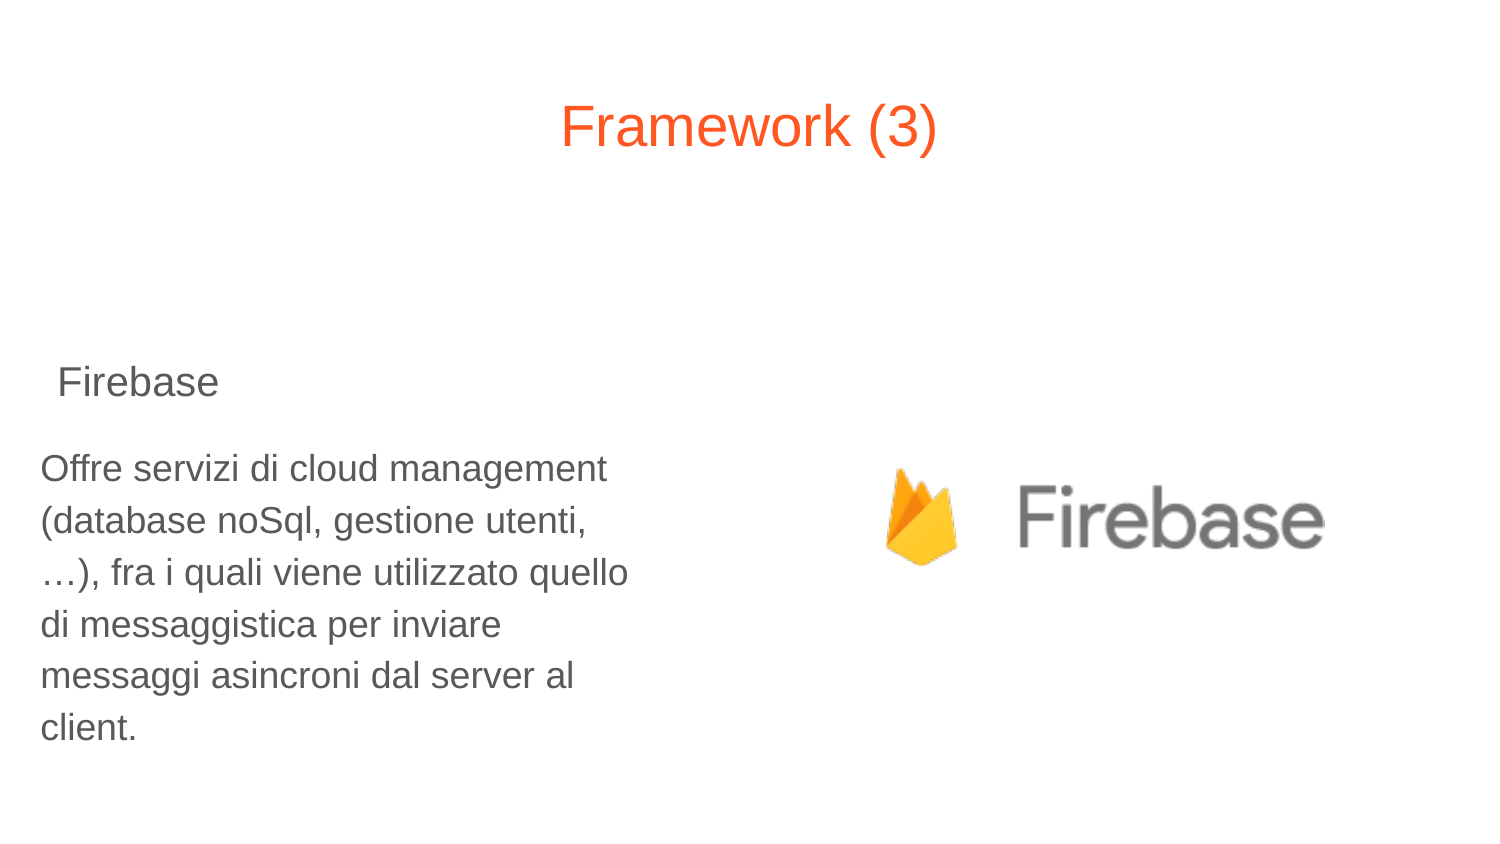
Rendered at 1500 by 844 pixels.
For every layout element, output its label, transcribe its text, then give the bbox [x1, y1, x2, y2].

list Firebase Offre servizi di cloud management (database noSql, gestione utenti, …), fra i quali viene utilizzato quello di messaggistica per inviare messaggi asincroni dal server al client. [25, 331, 673, 790]
title Framework (3) [51, 72, 1449, 167]
picture [885, 456, 1325, 579]
